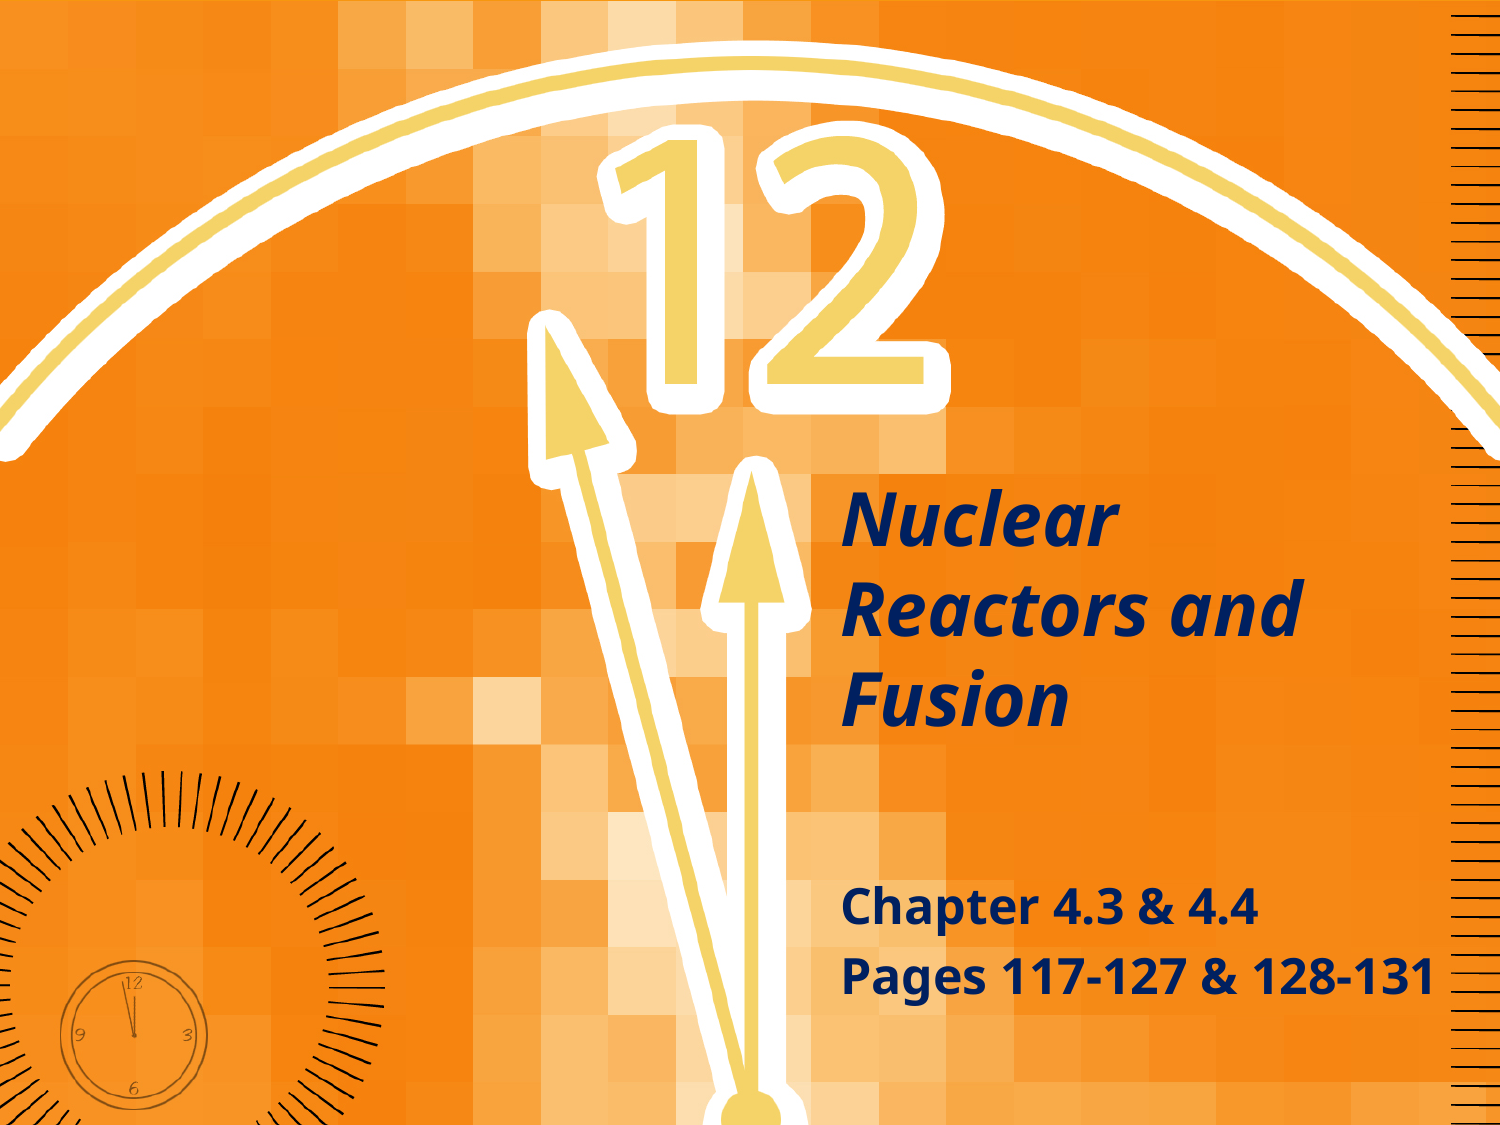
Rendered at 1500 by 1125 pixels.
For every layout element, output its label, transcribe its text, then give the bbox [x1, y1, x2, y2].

title Nuclear Reactors and Fusion [824, 468, 1451, 866]
subtitle Chapter 4.3 & 4.4 Pages 117-127 & 128-131 [824, 866, 1471, 1026]
picture [0, 0, 1500, 1125]
